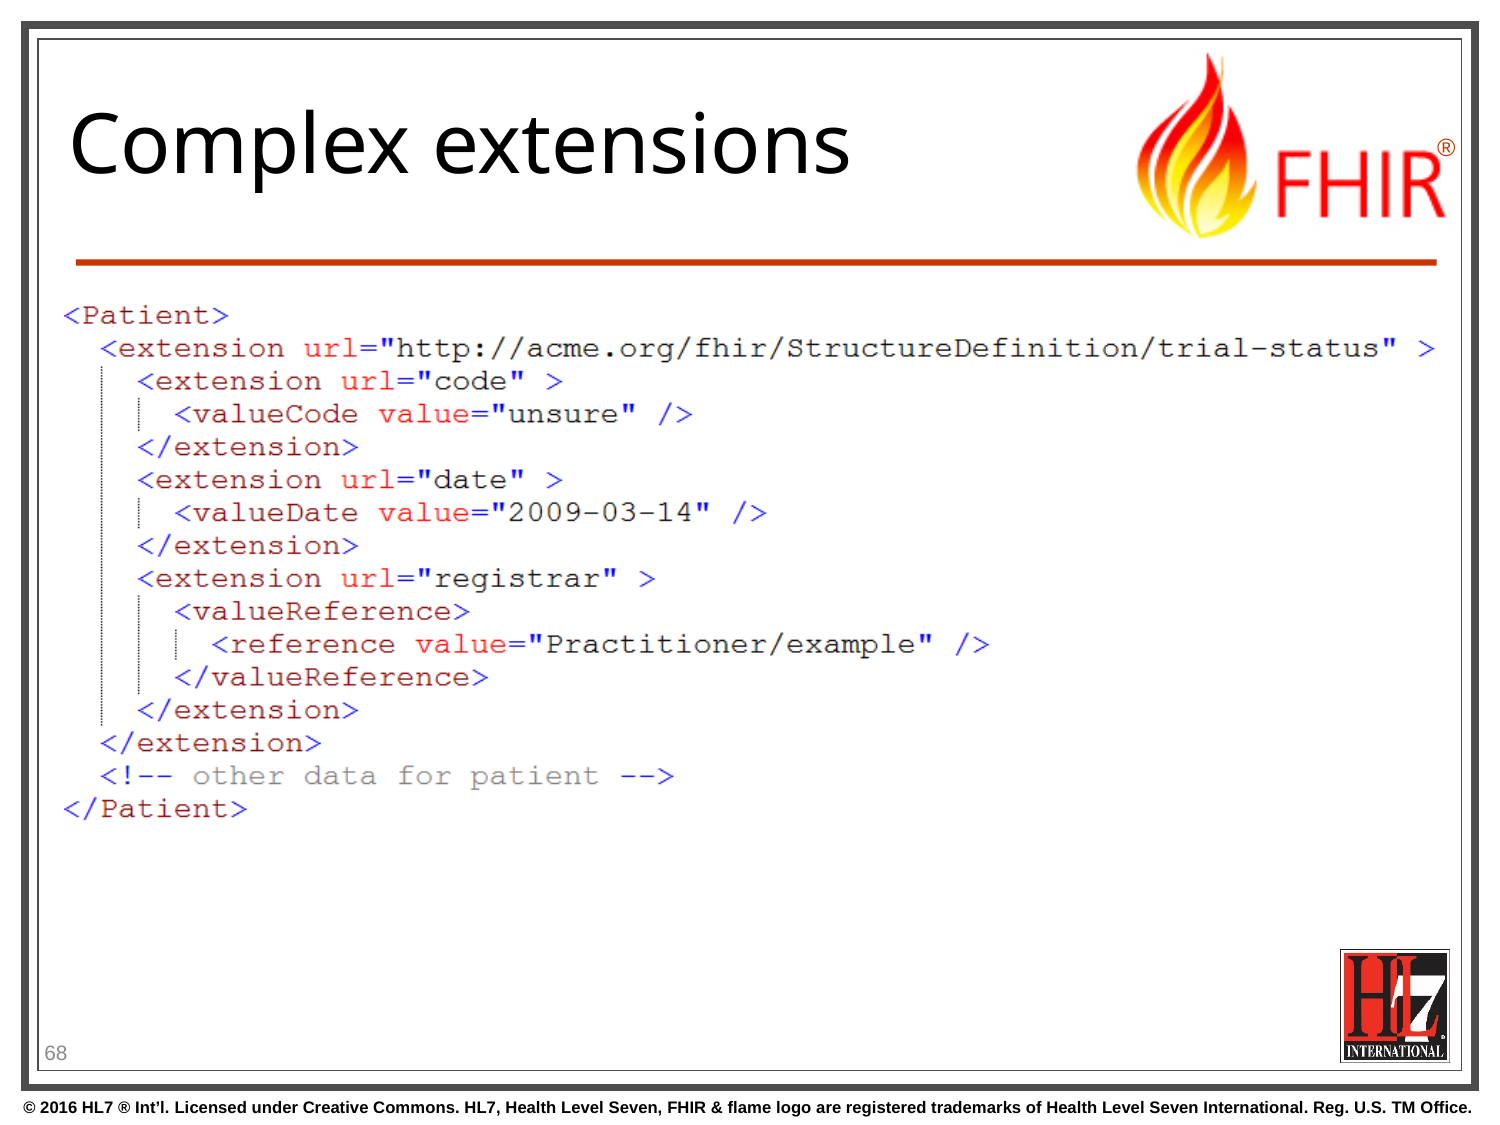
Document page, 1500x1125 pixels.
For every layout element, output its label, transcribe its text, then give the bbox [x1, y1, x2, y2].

picture [1124, 42, 1458, 249]
picture [64, 301, 1440, 823]
title Complex extensions [53, 54, 1128, 244]
picture [1340, 949, 1450, 1063]
slide_number 68 [29, 1034, 148, 1071]
